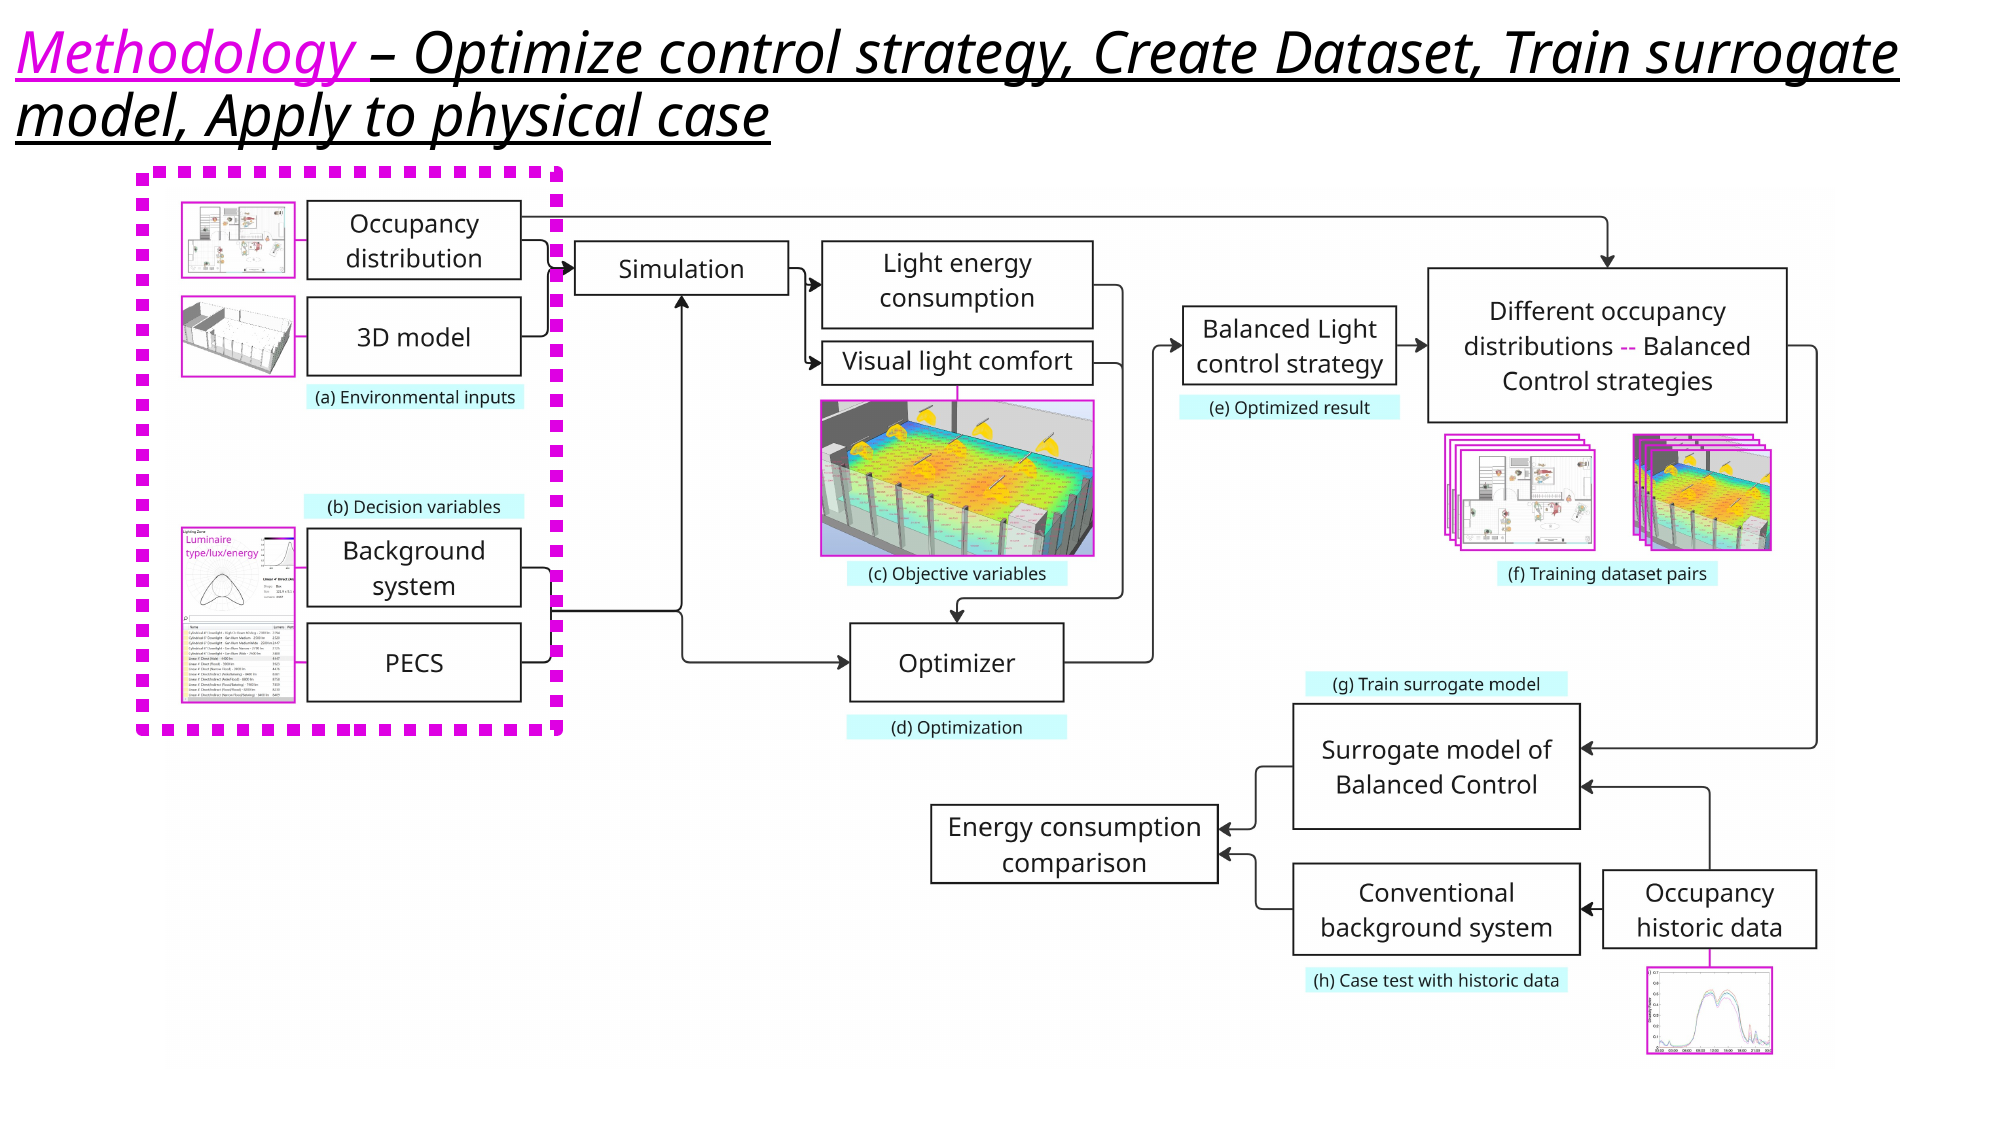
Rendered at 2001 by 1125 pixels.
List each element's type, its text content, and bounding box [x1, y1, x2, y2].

picture [164, 186, 1836, 1069]
text_box Methodology – Optimize control strategy, Create Dataset, Train surrogate model, Apply to physical case [0, 0, 2000, 172]
text_box [142, 172, 557, 731]
